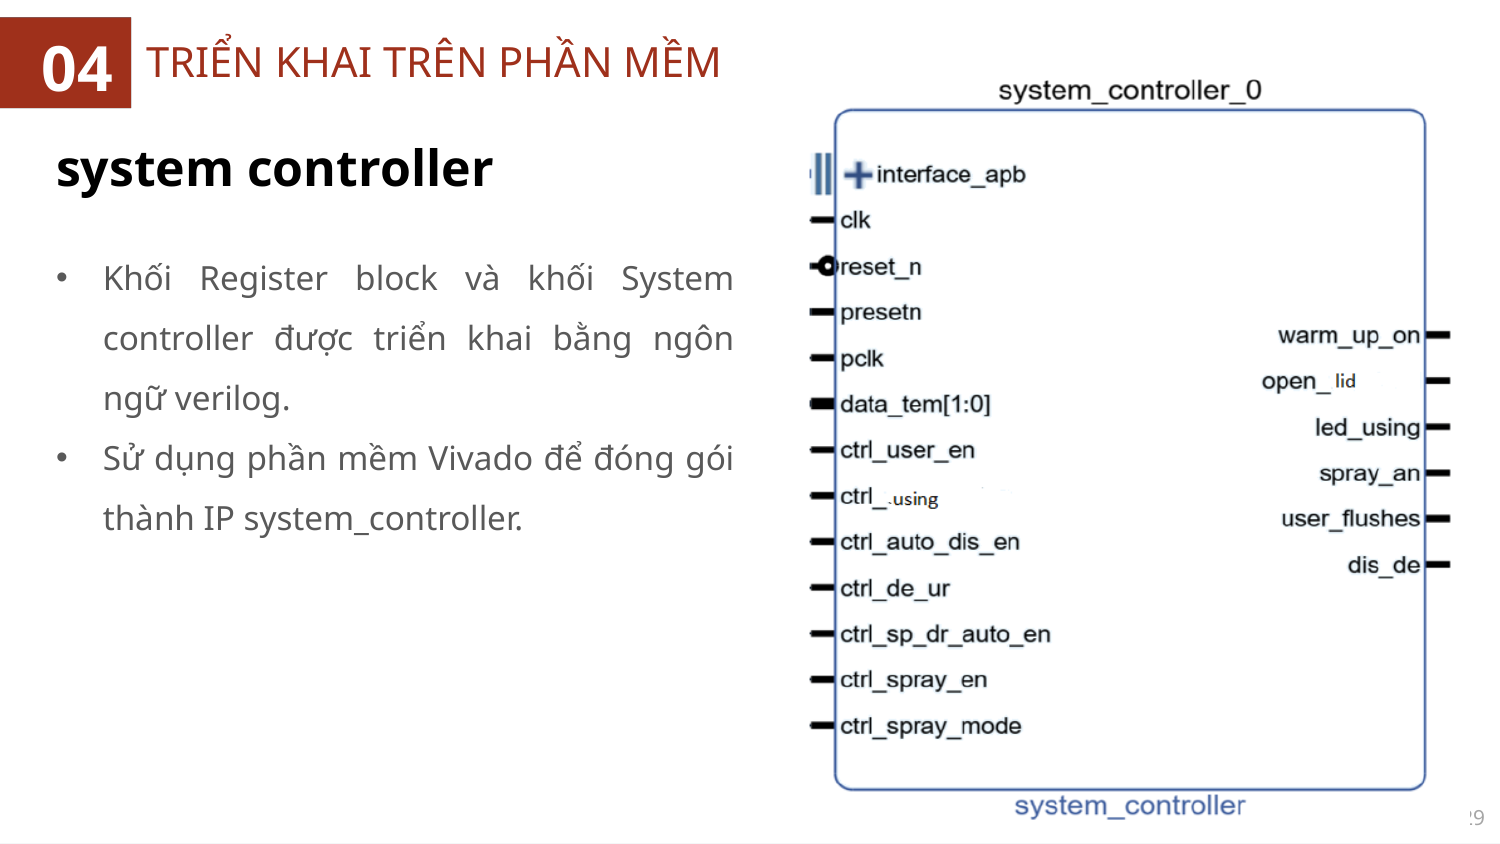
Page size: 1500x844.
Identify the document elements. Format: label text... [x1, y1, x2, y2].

title TRIỂN KHAI TRÊN PHẦN MỀM [133, 23, 1179, 105]
text_box system controller [41, 129, 775, 204]
text_box Khối Register block và khối System controller được triển khai bằng ngôn ngữ verilog. Sử dụng phần mềm Vivado để đóng gói thành IP system_controller. [41, 230, 750, 545]
text_box 29 [1467, 796, 1500, 837]
text_box [0, 15, 133, 110]
text_box 04 [30, 15, 147, 103]
picture [780, 59, 1470, 828]
